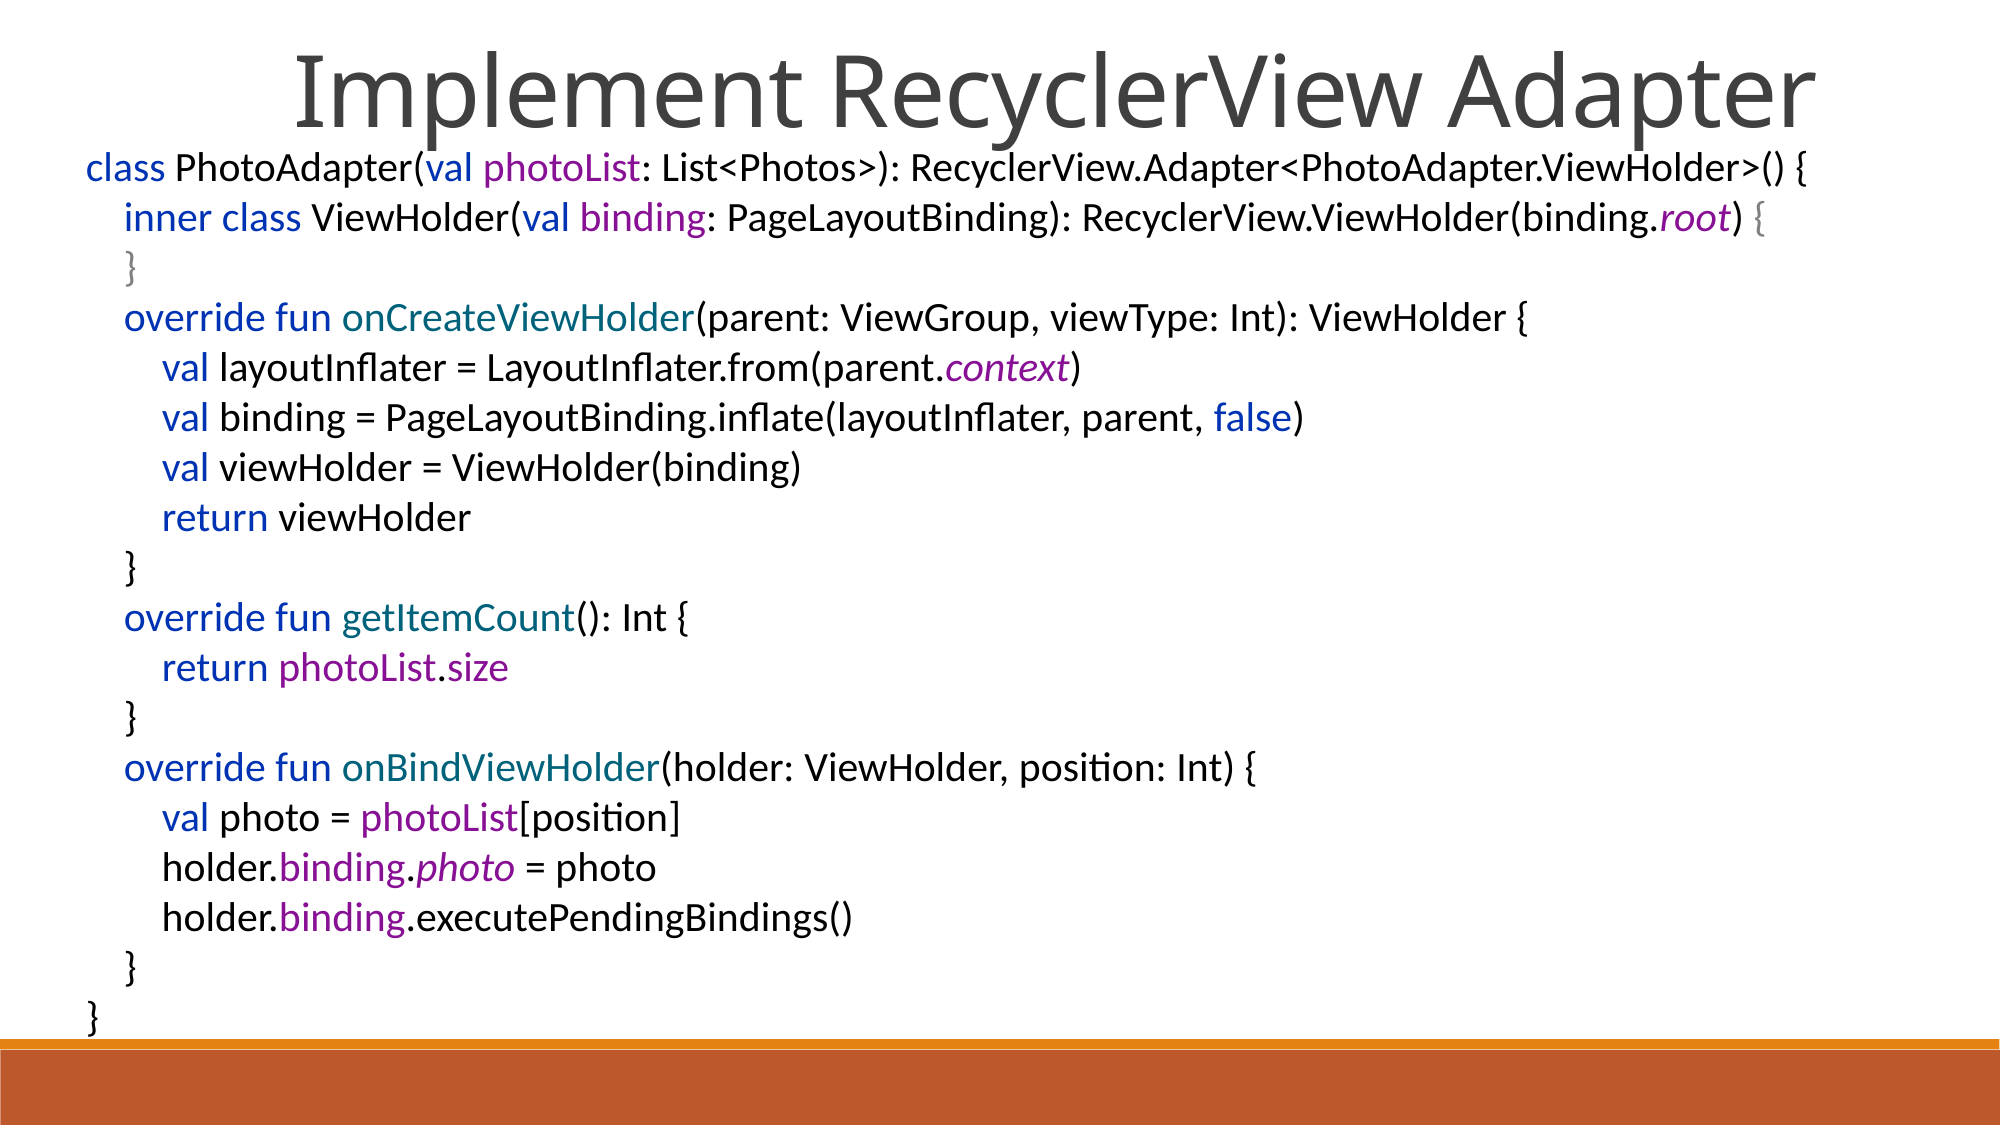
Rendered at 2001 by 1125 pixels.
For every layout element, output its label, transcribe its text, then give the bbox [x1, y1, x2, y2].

text_box class PhotoAdapter(val photoList: List<Photos>): RecyclerView.Adapter<PhotoAdapter.ViewHolder>() { inner class ViewHolder(val binding: PageLayoutBinding): RecyclerView.ViewHolder(binding.root) { } override fun onCreateViewHolder(parent: ViewGroup, viewType: Int): ViewHolder { val layoutInflater = LayoutInflater.from(parent.context) val binding = PageLayoutBinding.inflate(layoutInflater, parent, false) val viewHolder = ViewHolder(binding) return viewHolder } override fun getItemCount(): Int { return photoList.size } override fun onBindViewHolder(holder: ViewHolder, position: Int) { val photo = photoList[position] holder.binding.photo = photo holder.binding.executePendingBindings() } } [71, 132, 1929, 1048]
title Implement RecyclerView Adapter [278, 22, 1929, 132]
